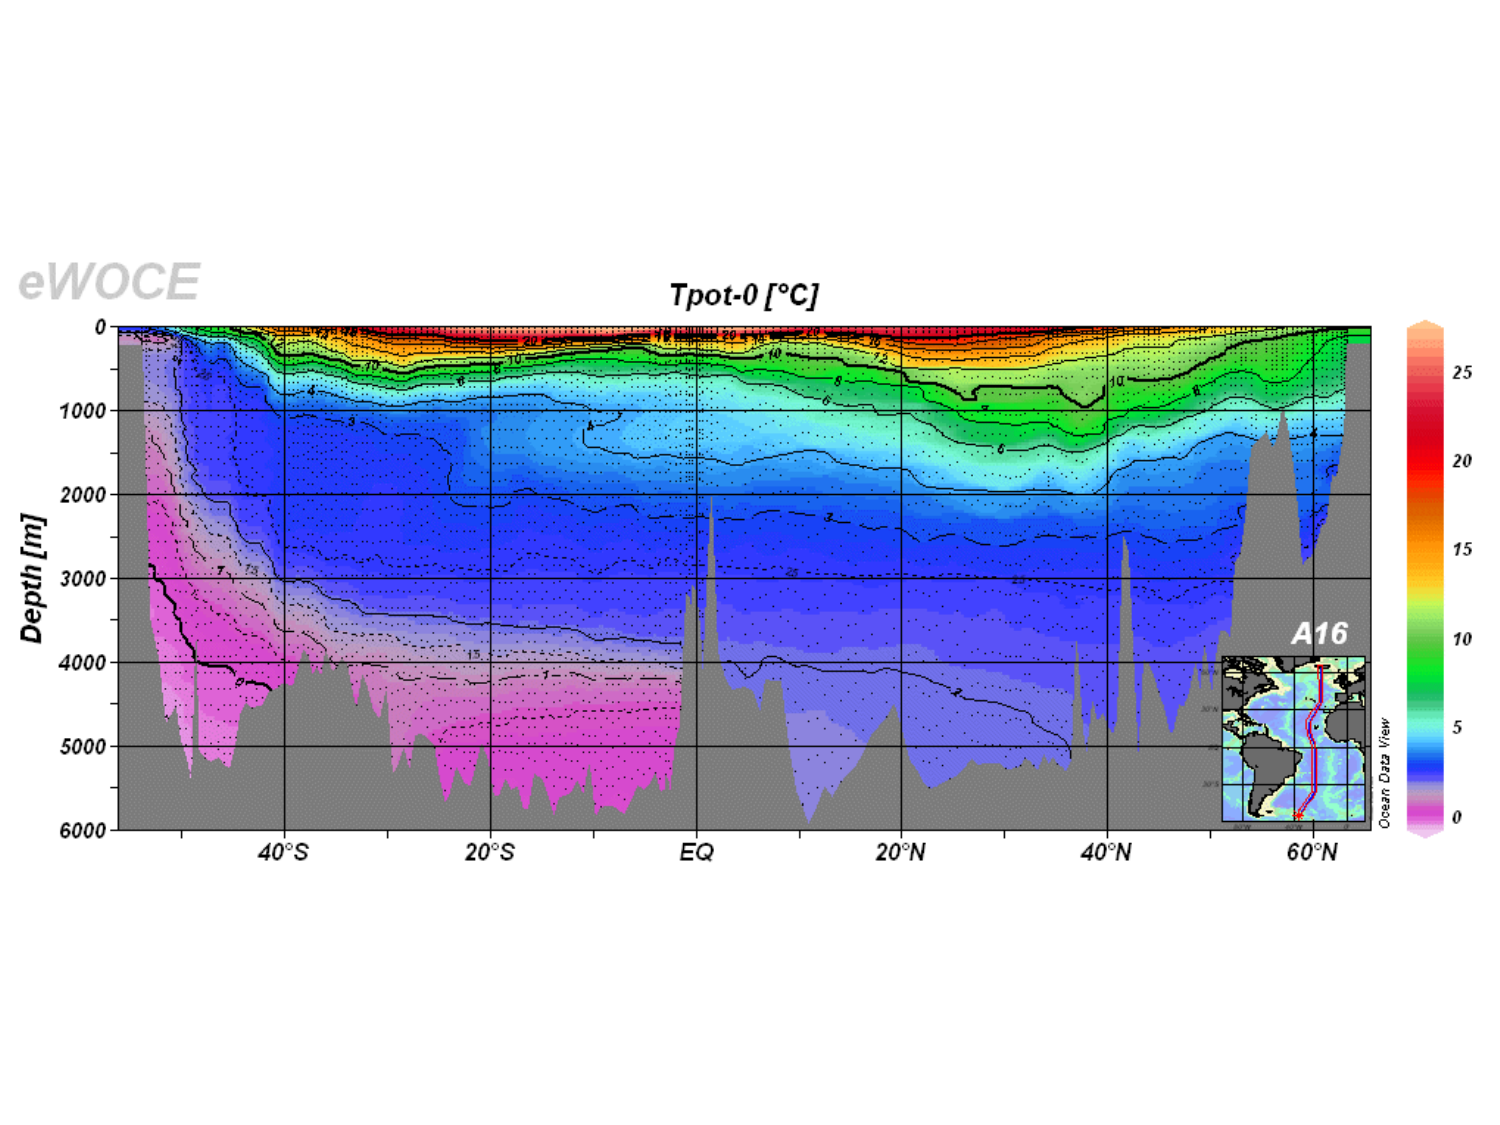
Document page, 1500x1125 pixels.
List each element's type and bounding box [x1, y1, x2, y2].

picture [3, 251, 1497, 874]
